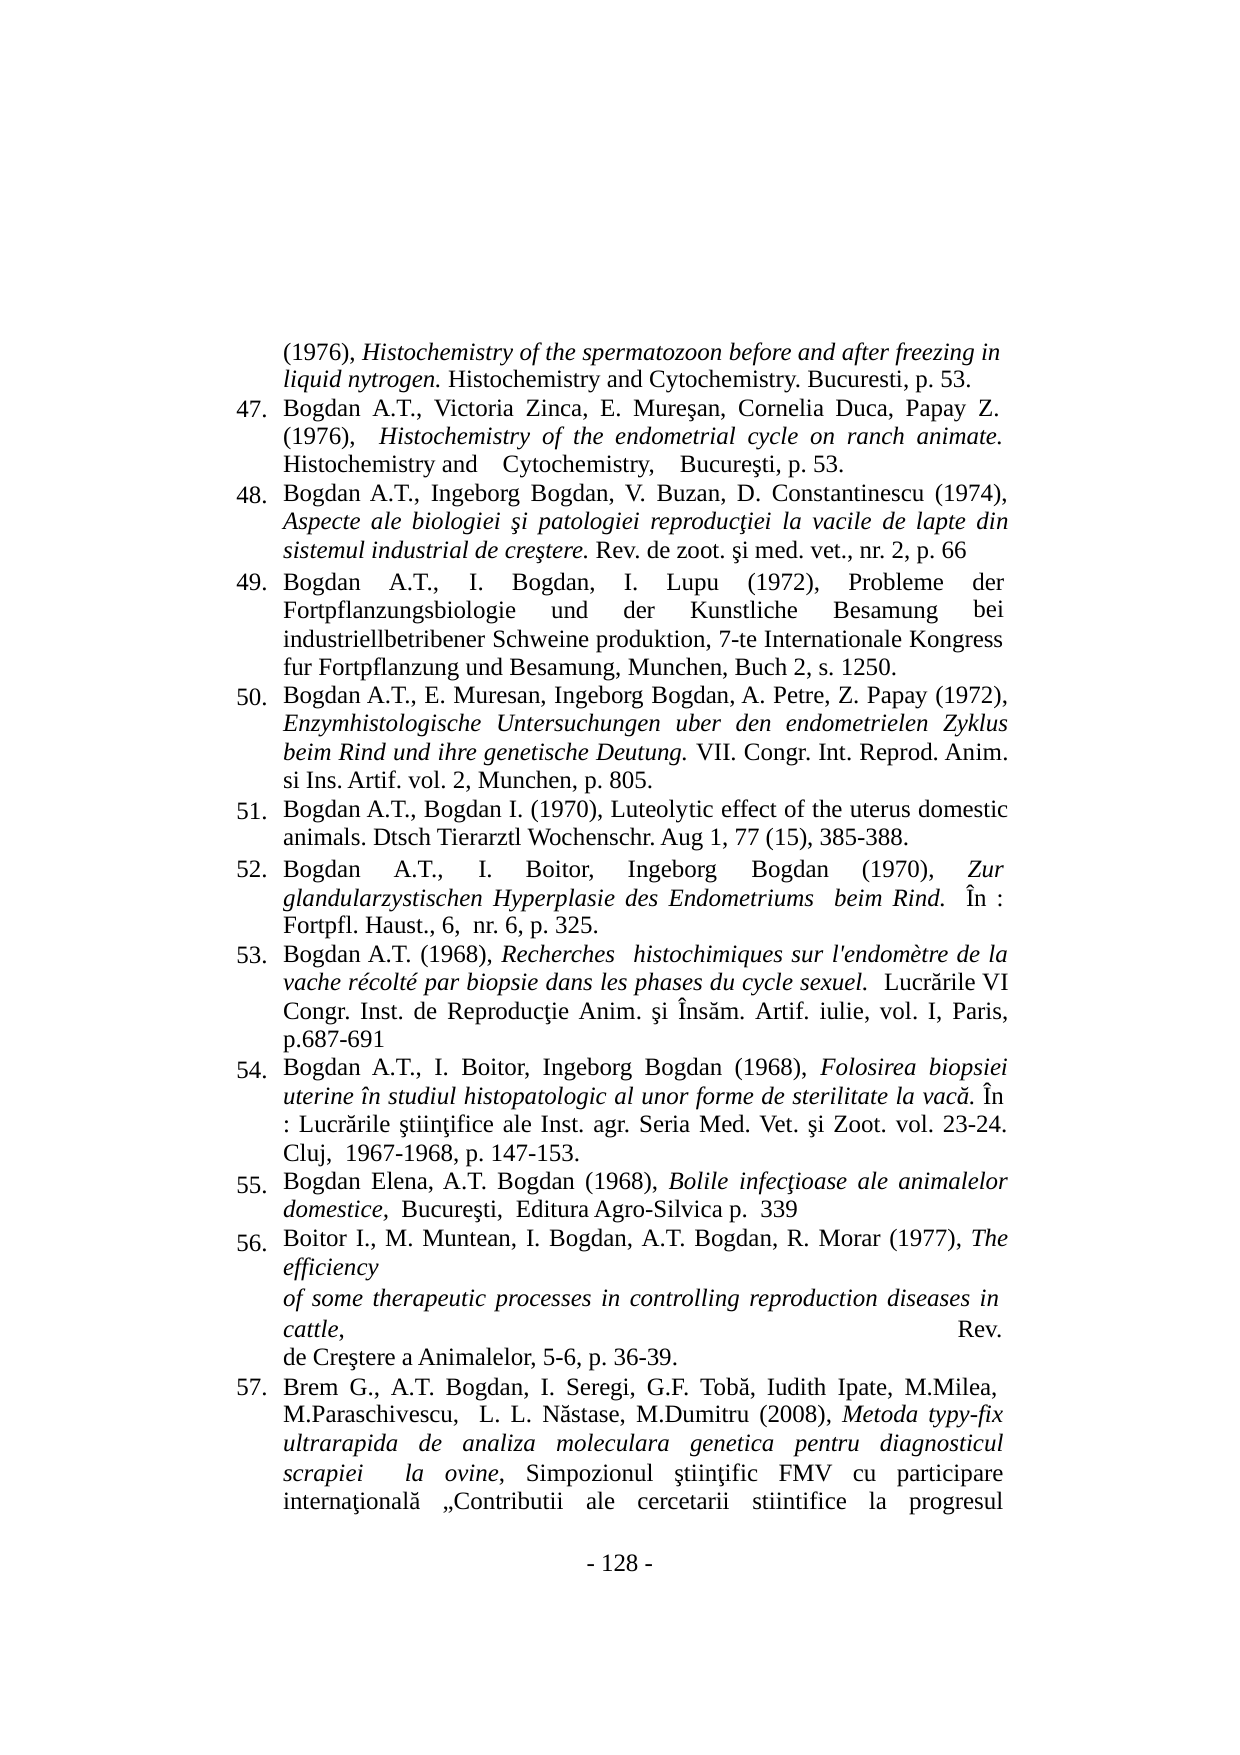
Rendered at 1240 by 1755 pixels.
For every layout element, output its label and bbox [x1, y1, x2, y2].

text_box [234, 394, 274, 424]
text_box [234, 797, 274, 827]
text_box [234, 1056, 274, 1086]
text_box [234, 1228, 274, 1258]
text_box [234, 682, 274, 712]
text_box [584, 1549, 660, 1579]
text_box [234, 854, 274, 884]
text_box [234, 567, 274, 597]
text_box [234, 941, 274, 971]
text_box [280, 337, 1011, 1517]
text_box [234, 1171, 274, 1201]
text_box [234, 481, 274, 511]
text_box [234, 1372, 274, 1402]
